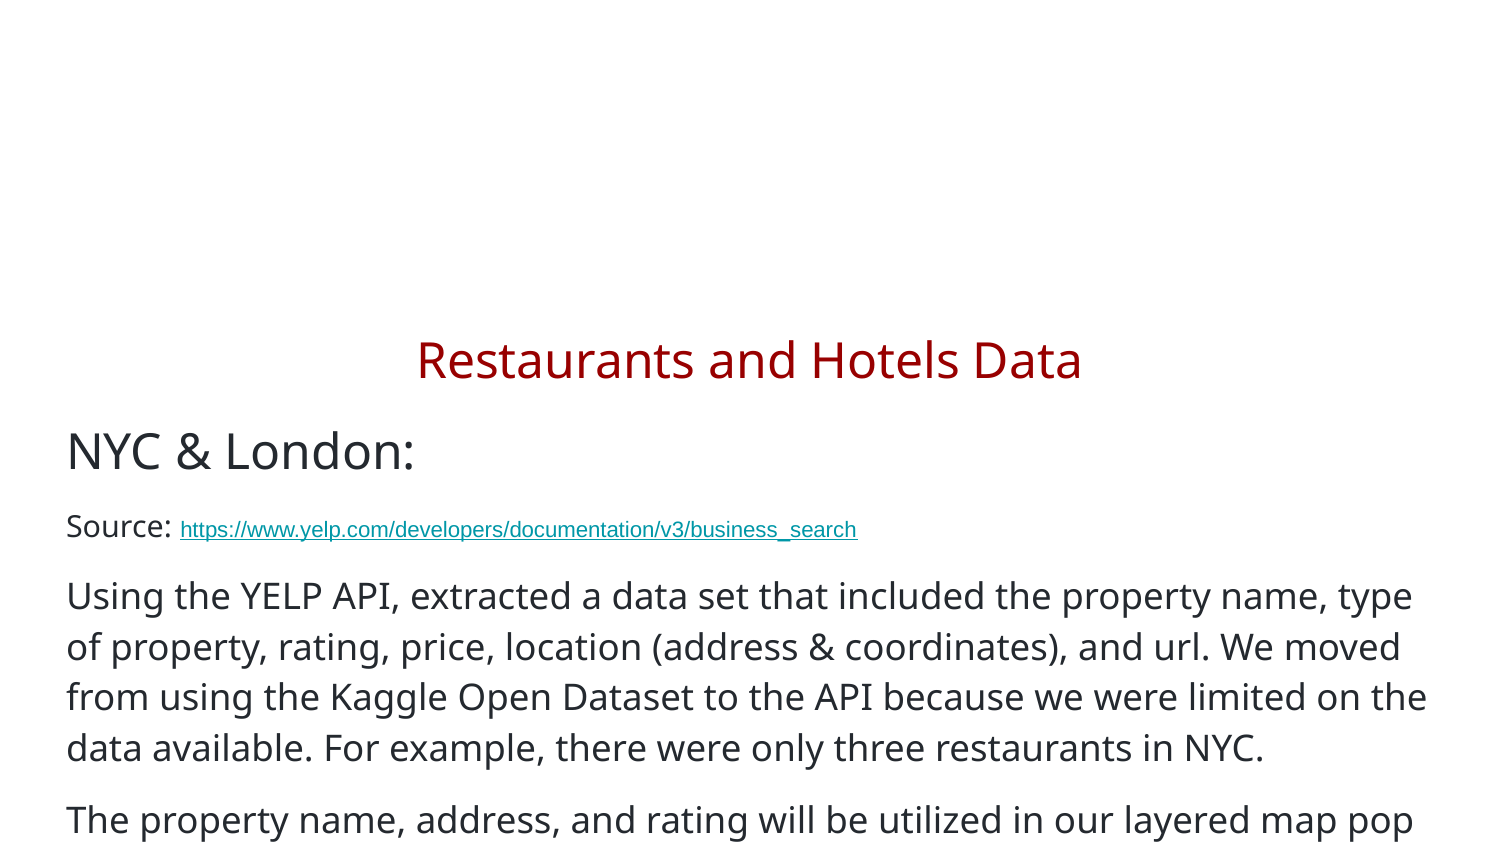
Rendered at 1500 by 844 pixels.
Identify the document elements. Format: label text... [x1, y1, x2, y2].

title Restaurants and Hotels Data NYC & London: Source: https://www.yelp.com/developers/documentation/v3/business_search Using the YELP API, extracted a data set that included the property name, type of property, rating, price, location (address & coordinates), and url. We moved from using the Kaggle Open Dataset to the API because we were limited on the data available. For example, there were only three restaurants in NYC. The property name, address, and rating will be utilized in our layered map pop up marker. The coordinates are necessary to include them on our map. [51, 305, 1449, 844]
